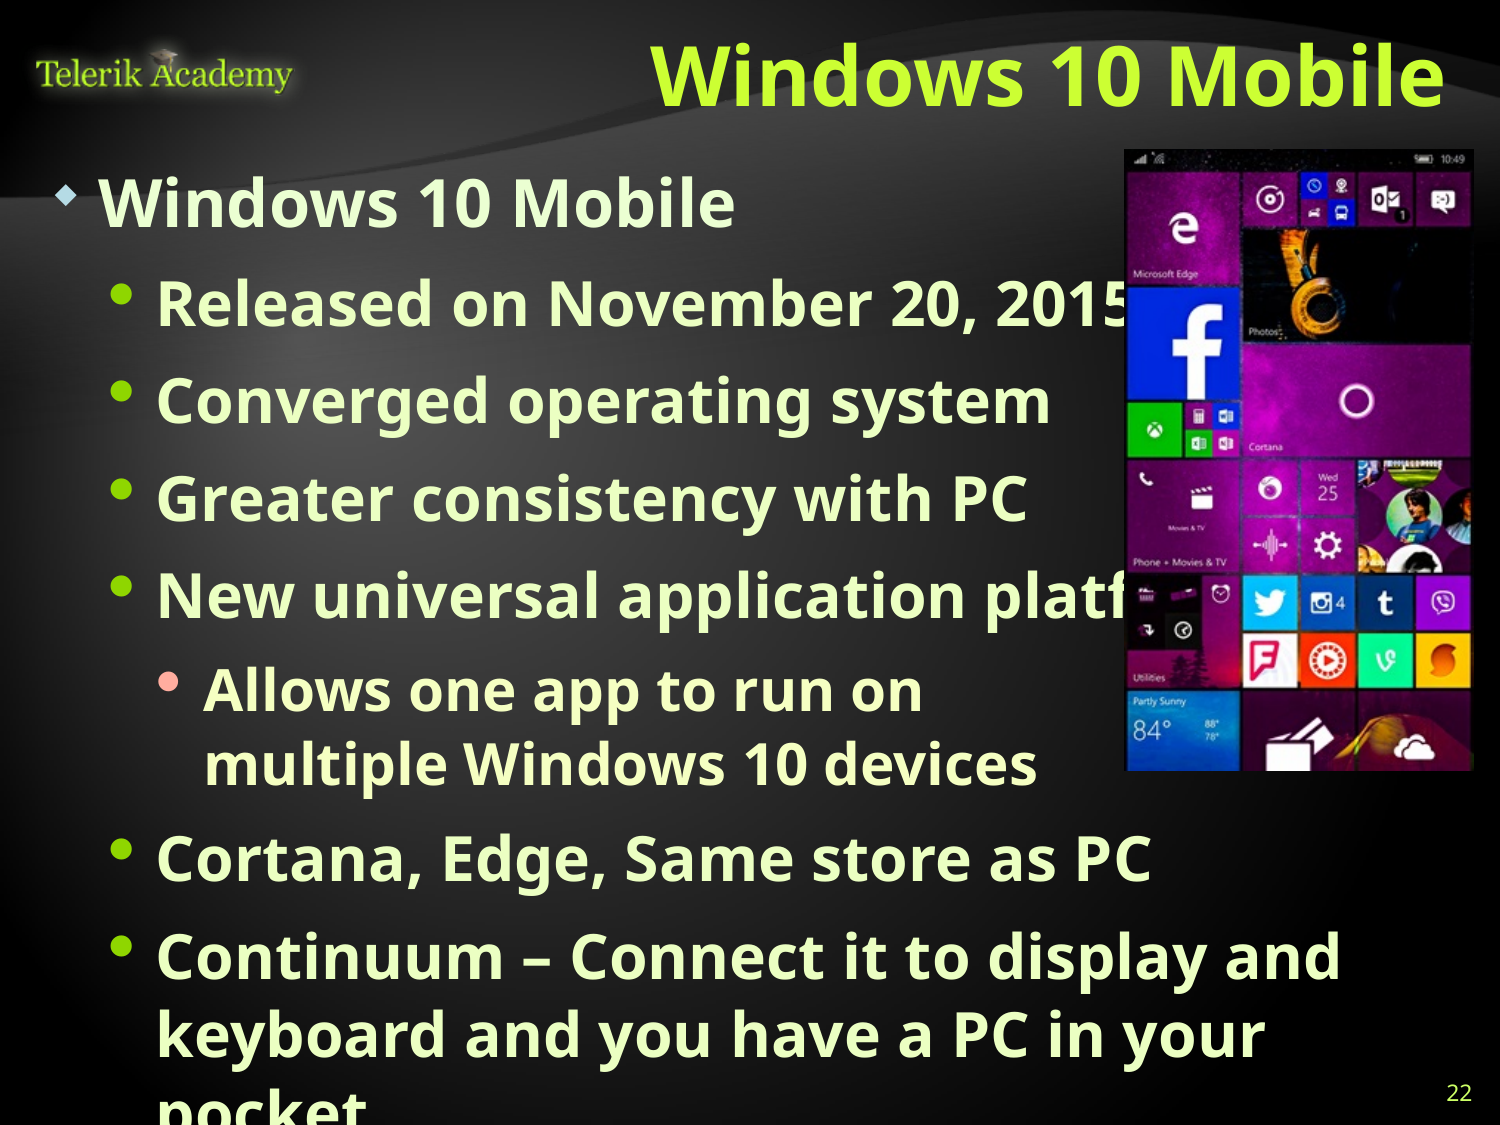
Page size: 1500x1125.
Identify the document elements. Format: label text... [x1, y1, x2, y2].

title Windows 10 Mobile [300, 12, 1463, 149]
slide_number 22 [1412, 1074, 1488, 1113]
picture [0, 0, 1500, 1125]
list Windows 10 Mobile Released on November 20, 2015 Converged operating system Greater consistency with PC New universal application platform Allows one app to run on multiple Windows 10 devices Cortana, Edge, Same store as PC Continuum – Connect it to display and keyboard and you have a PC in your pocket [37, 149, 1463, 1100]
